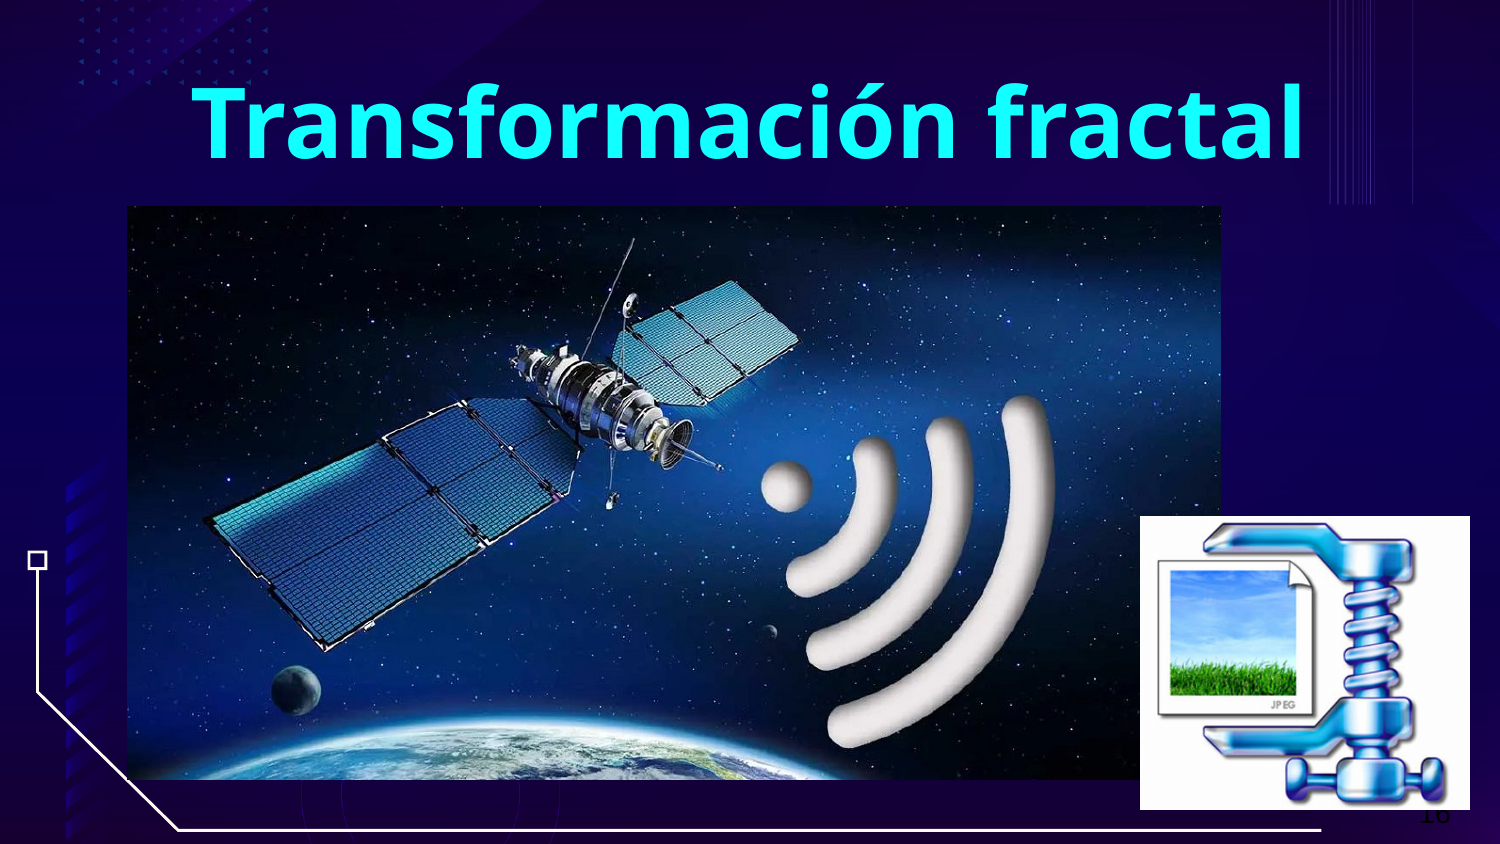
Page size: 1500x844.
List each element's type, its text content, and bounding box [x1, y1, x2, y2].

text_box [27, 550, 1322, 833]
slide_number ‹#› [1403, 779, 1494, 844]
title Transformación fractal [67, 45, 1433, 236]
picture [0, 0, 1500, 844]
